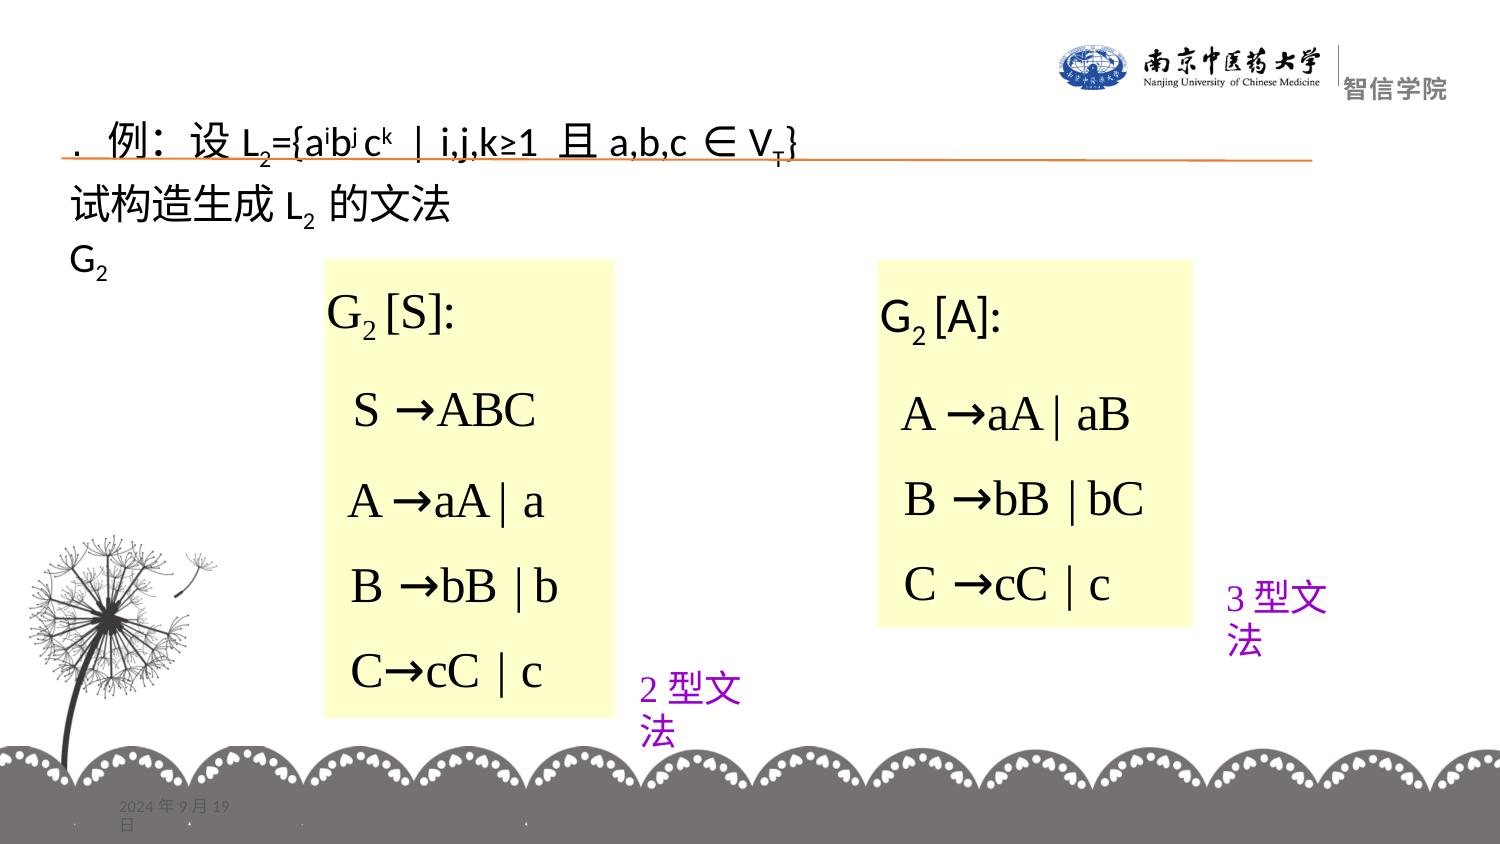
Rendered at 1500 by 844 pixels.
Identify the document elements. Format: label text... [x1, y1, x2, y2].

text_box 智信学院 . 例：设L2={aibj ck | i,j,k≥1 且a,b,c ∈ VT} [69, 43, 1468, 141]
text_box G2 [A]: A →aA | aB B →bB | bC C →cC | c [877, 259, 1193, 628]
picture [0, 534, 1500, 844]
text_box 3型文法 [1223, 574, 1358, 623]
text_box G2 [S]: S →ABC A →aA | a B →bB | b C→cC | c [324, 259, 615, 719]
text_box 2型文法 [637, 665, 772, 713]
text_box 试构造生成L2 的文法G2 [67, 179, 476, 236]
picture [1059, 45, 1320, 91]
